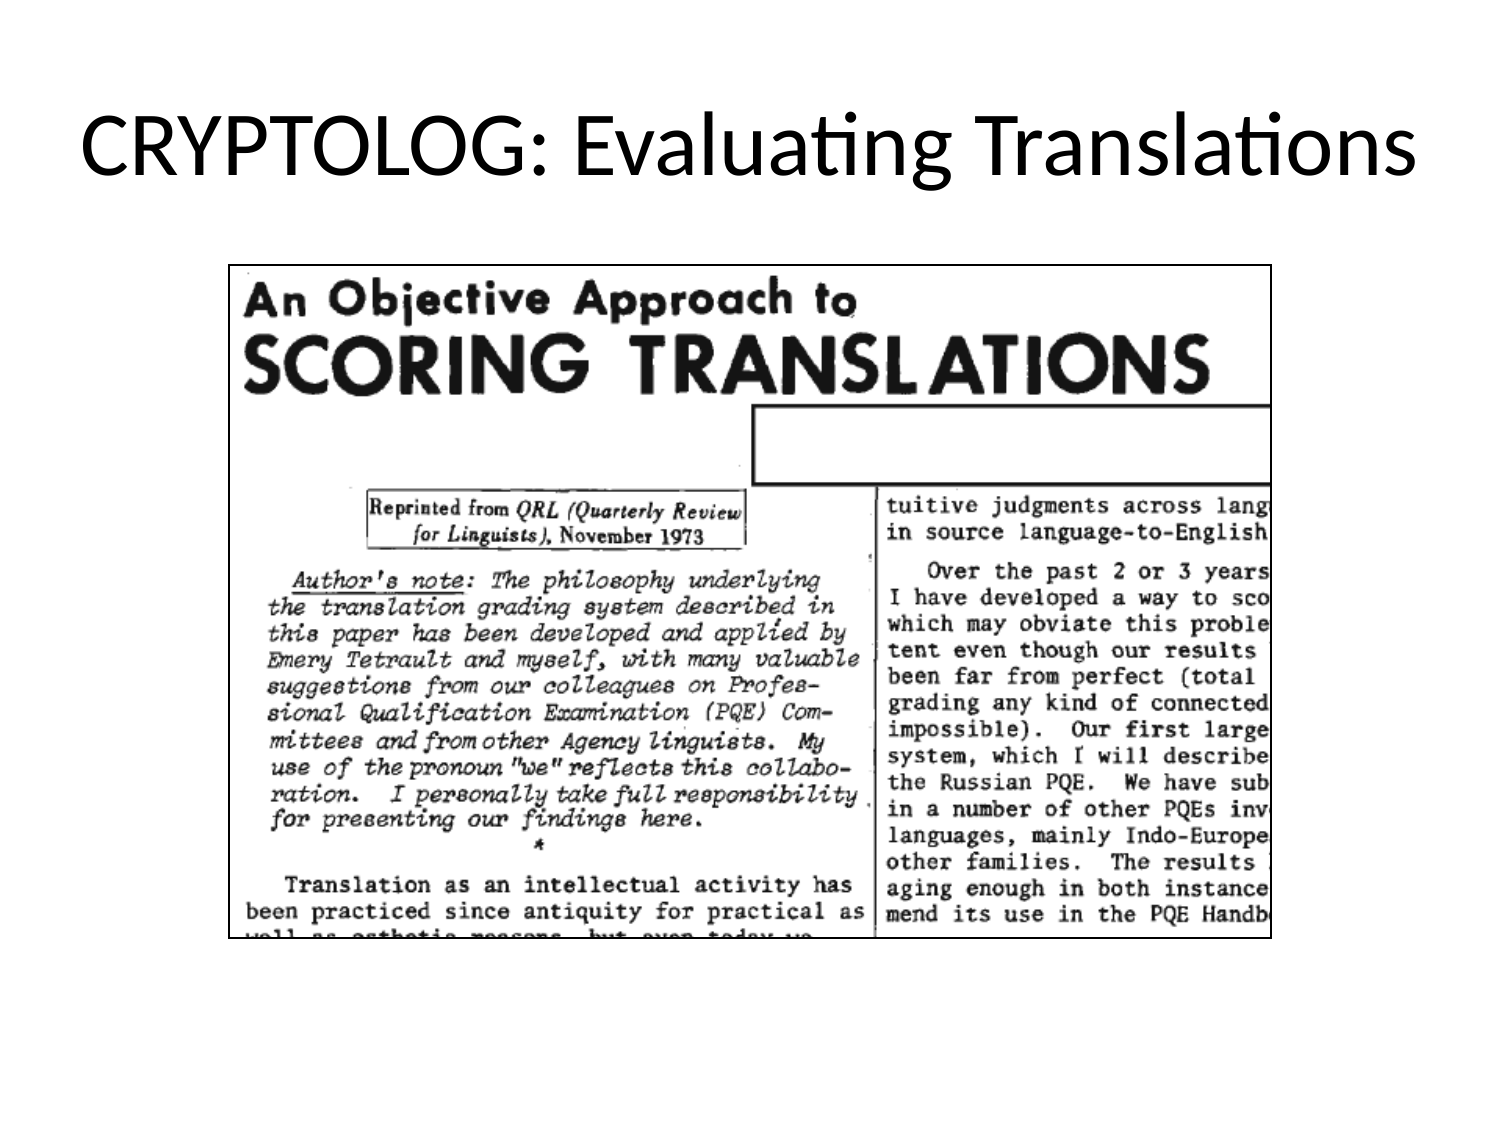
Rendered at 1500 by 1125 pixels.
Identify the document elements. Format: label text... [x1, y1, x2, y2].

picture [229, 265, 1271, 938]
title CRYPTOLOG: Evaluating Translations [50, 45, 1450, 233]
